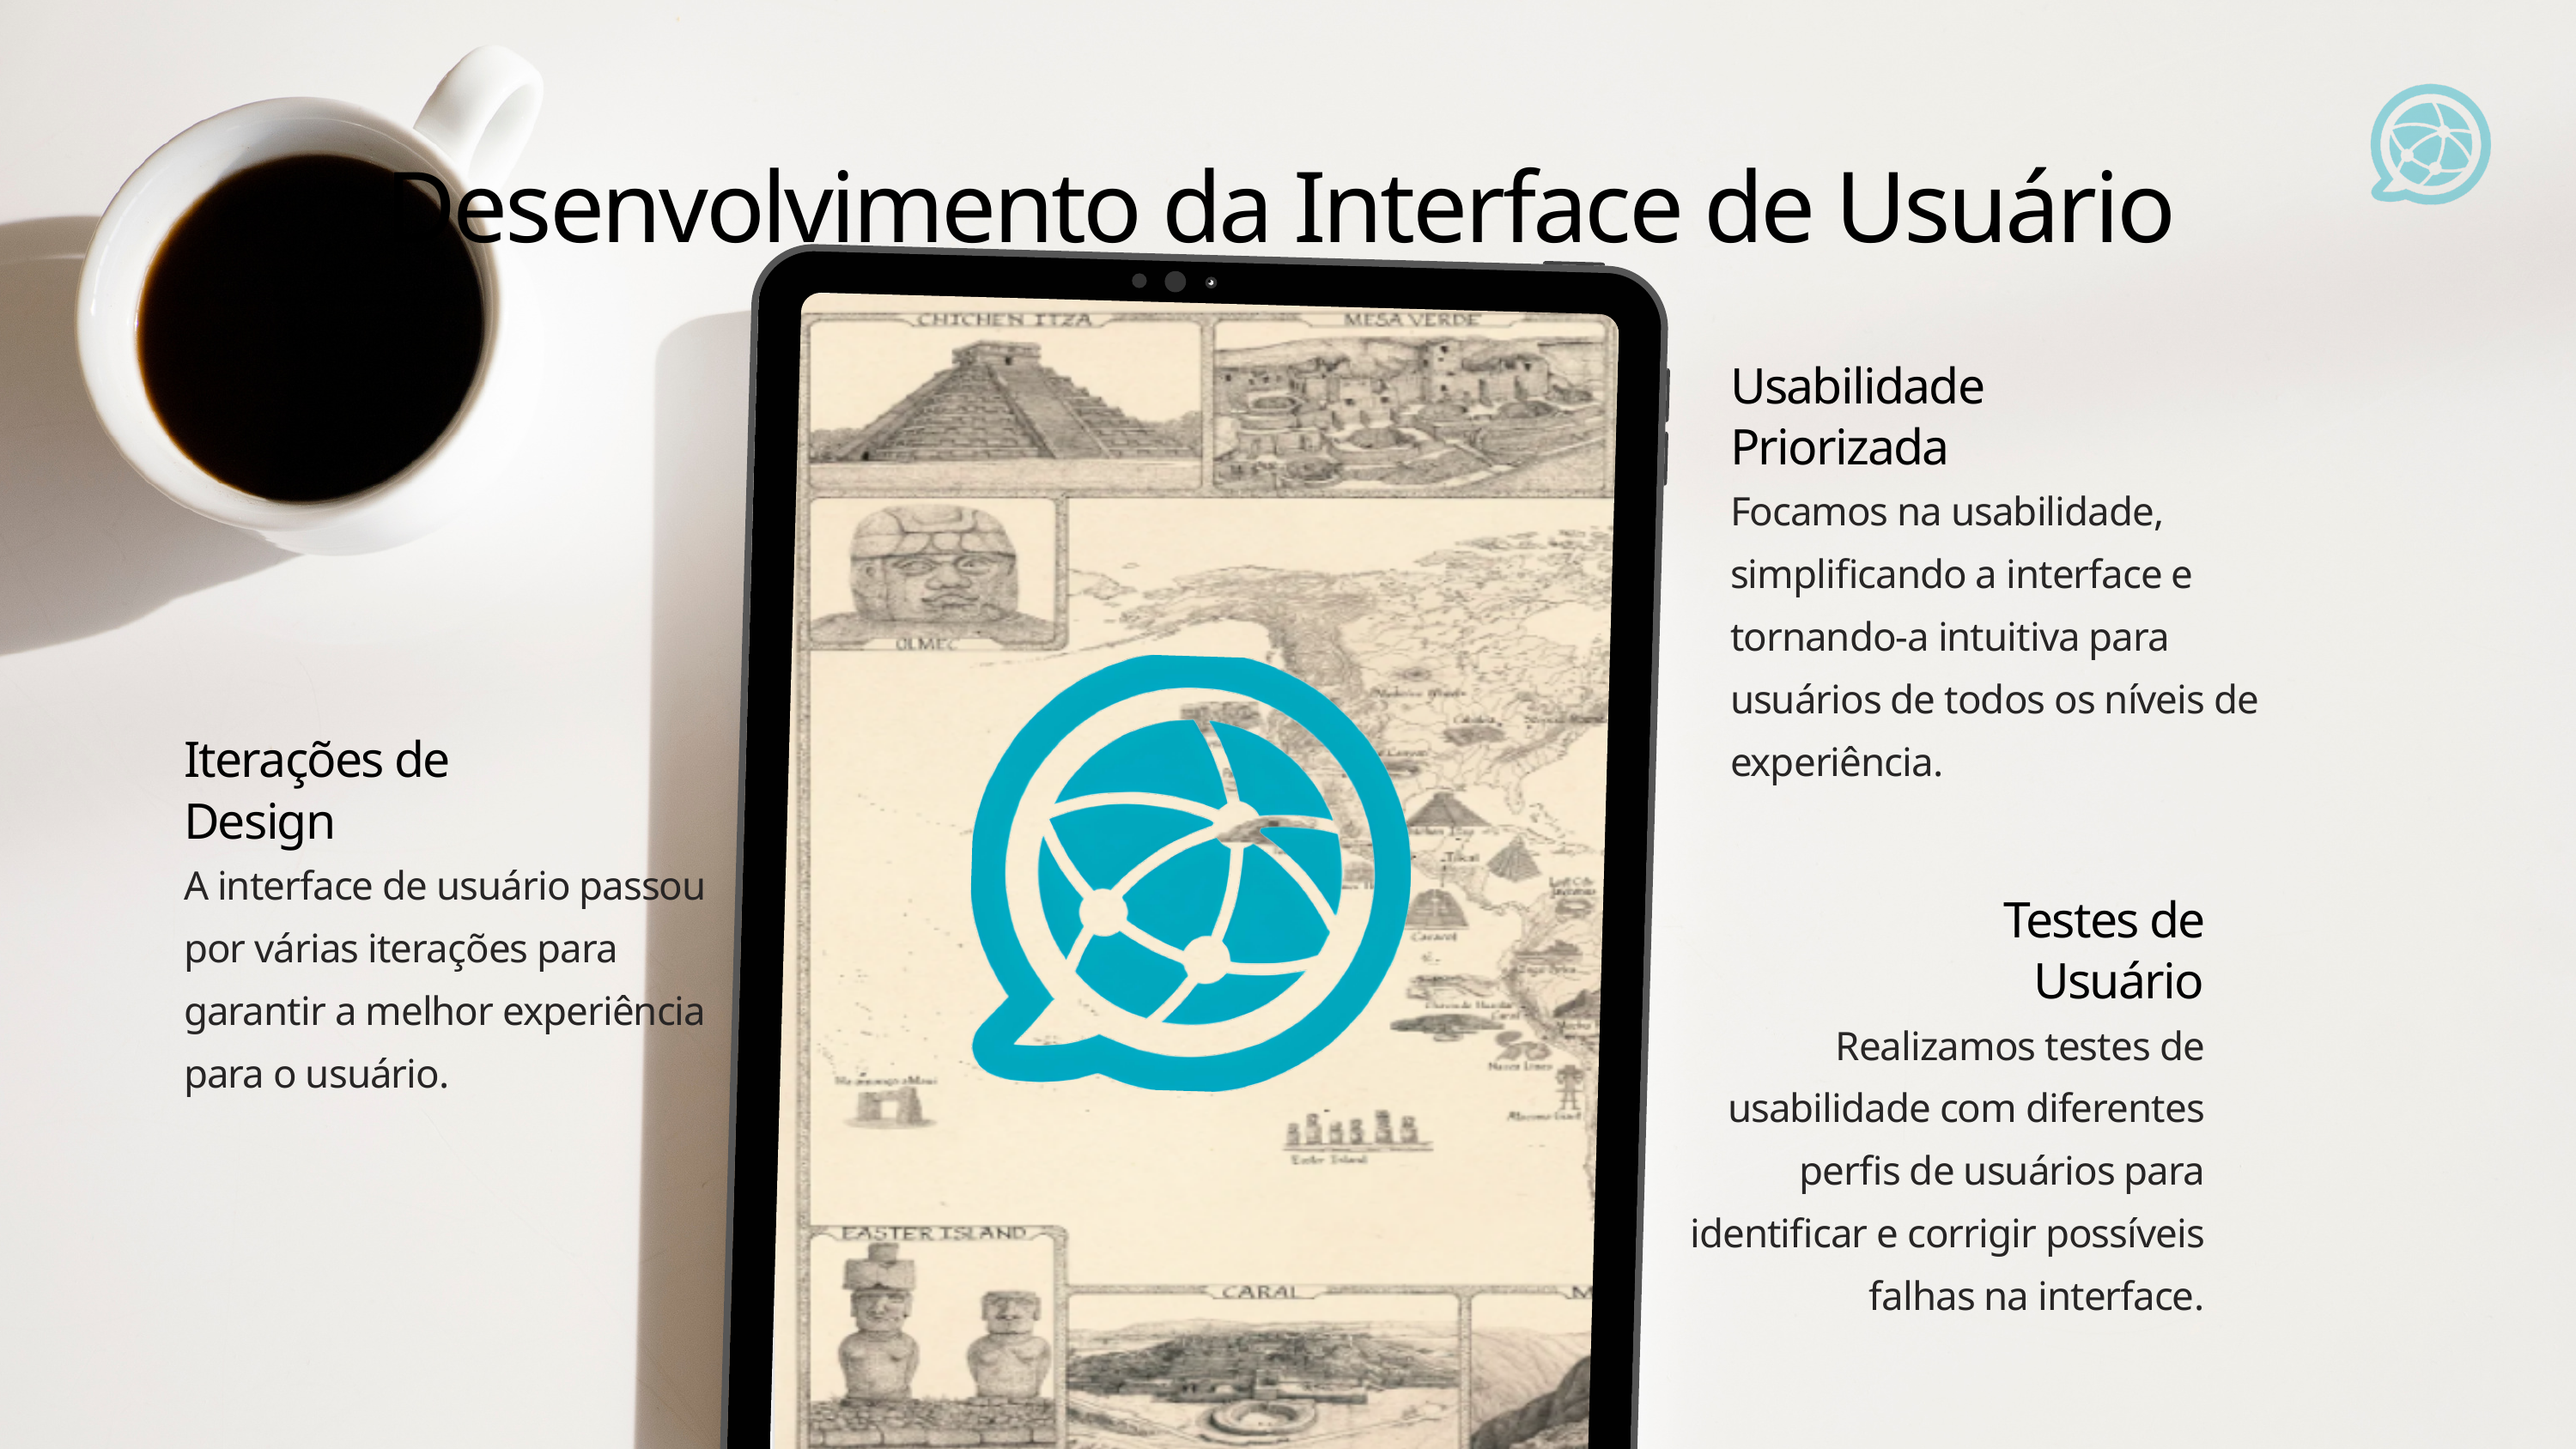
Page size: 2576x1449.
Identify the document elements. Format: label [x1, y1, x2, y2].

text_box [0, 0, 2576, 1449]
text_box [735, 251, 1656, 1449]
